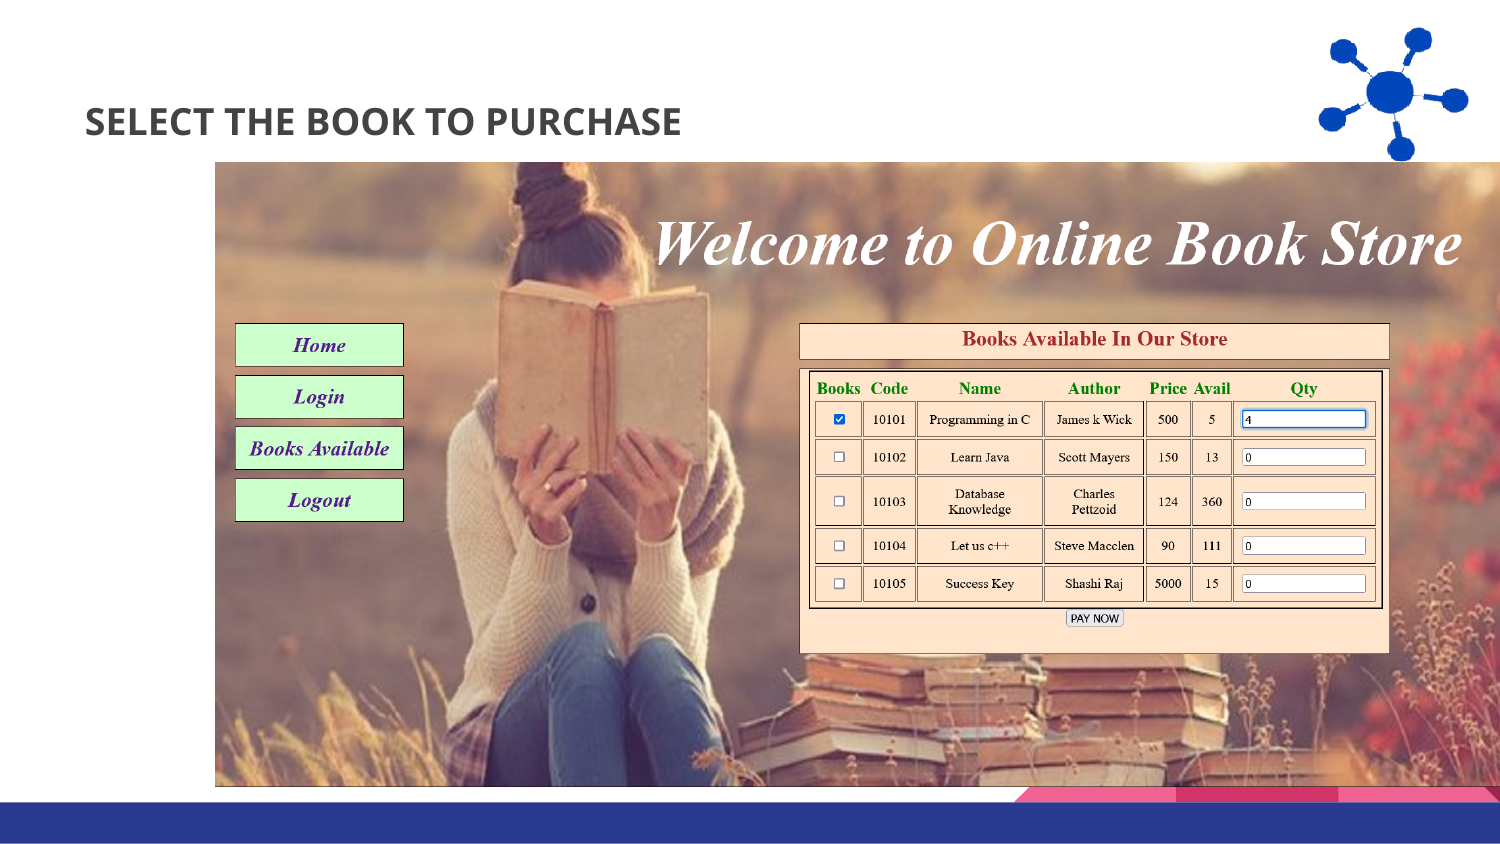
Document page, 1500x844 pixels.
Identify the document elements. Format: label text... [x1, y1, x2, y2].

picture [215, 16, 1500, 787]
list SELECT THE BOOK TO PURCHASE [51, 76, 1303, 624]
